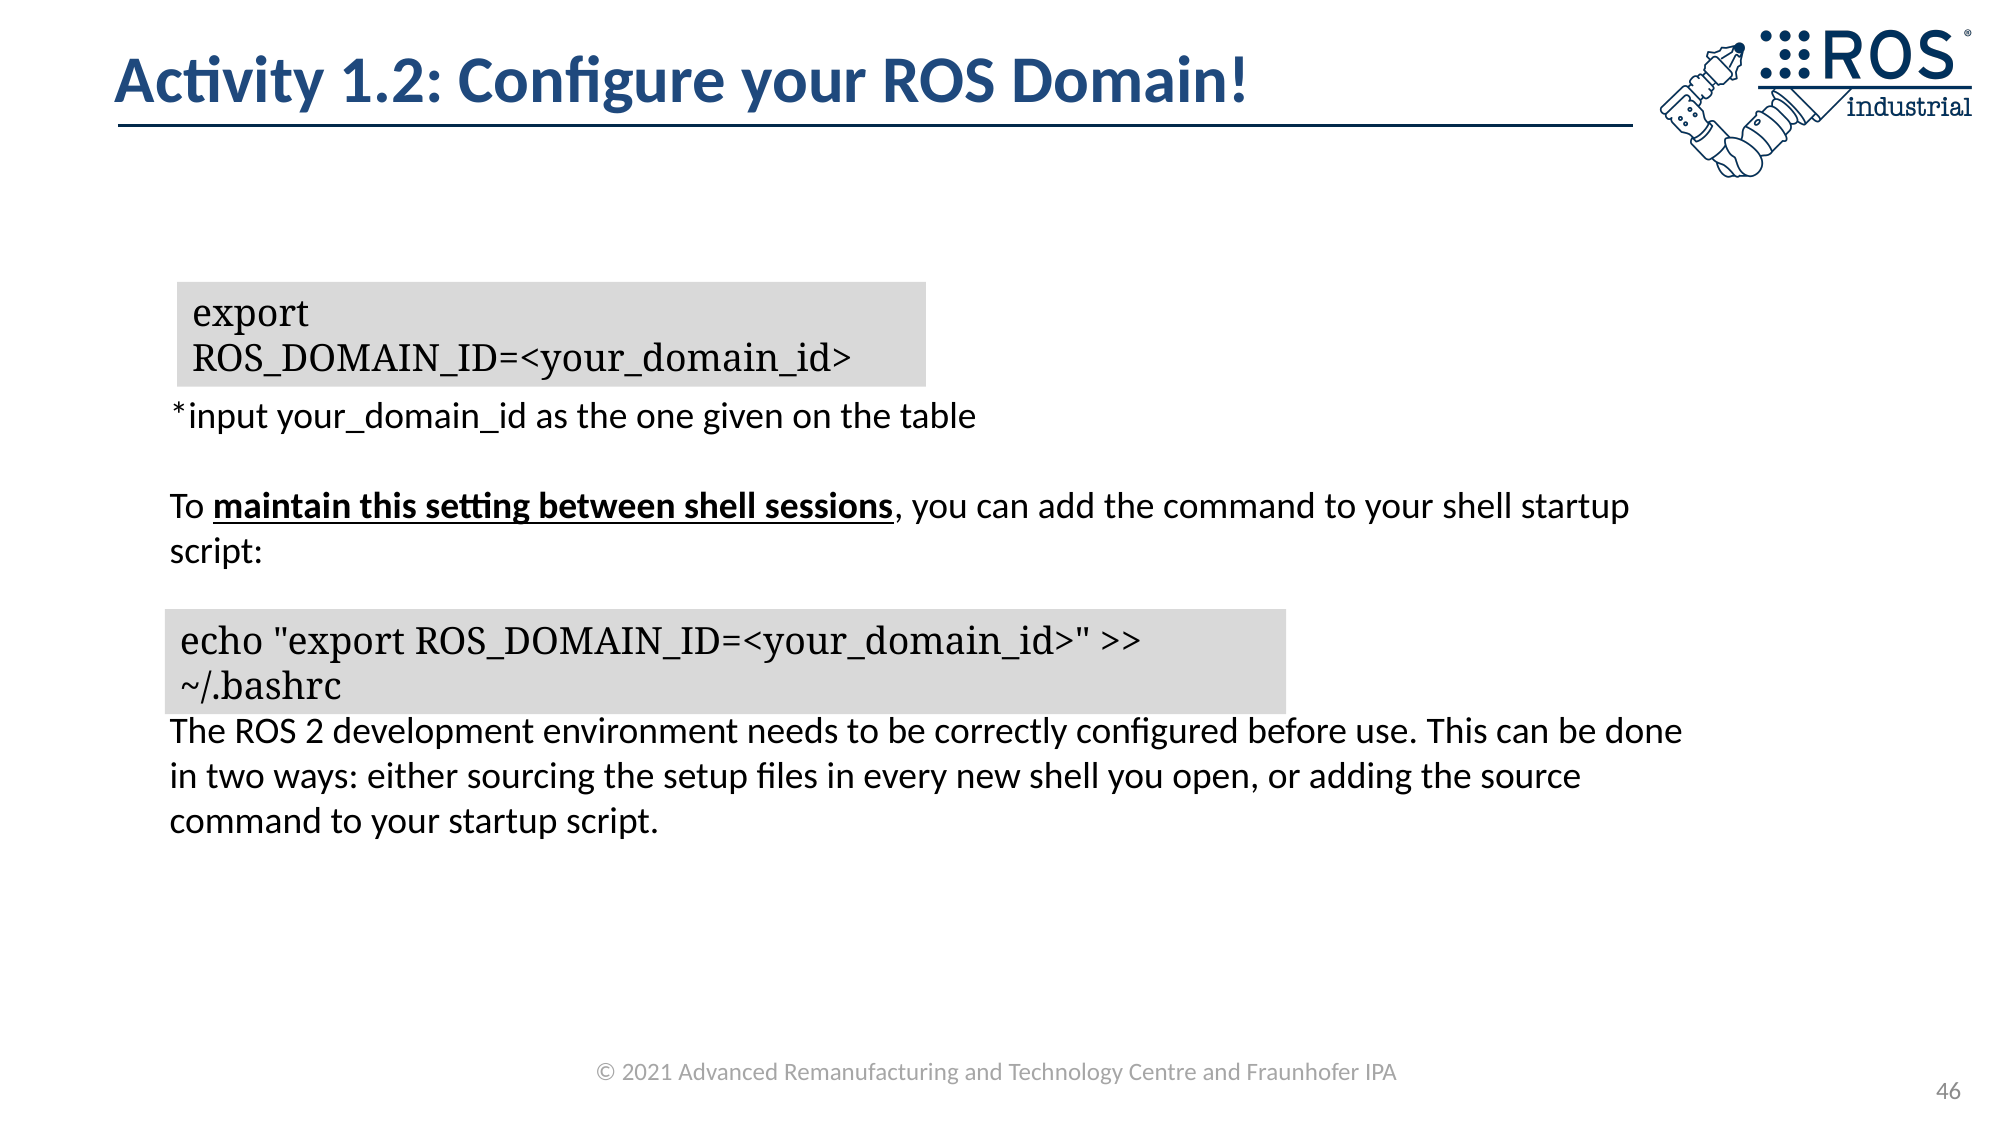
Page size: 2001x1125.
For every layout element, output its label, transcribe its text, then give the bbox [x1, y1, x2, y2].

title Activity 1.2: Configure your ROS Domain! [99, 25, 1634, 126]
text_box ​export ROS_DOMAIN_ID=<your_domain_id>​ [177, 281, 926, 387]
picture [1657, 0, 1977, 213]
text_box *input your_domain_id as the one given on the table To maintain this setting between shell sessions, you can add the command to your shell startup script: The ROS 2 development environment needs to be correctly configured before use. This can be done in two ways: either sourcing the setup files in every new shell you open, or adding the source command to your startup script. [154, 203, 1730, 849]
text_box echo "export ROS_DOMAIN_ID=<your_domain_id>" >> ~/.bashrc​ [164, 609, 1287, 715]
slide_number 46 [1879, 1070, 1977, 1108]
